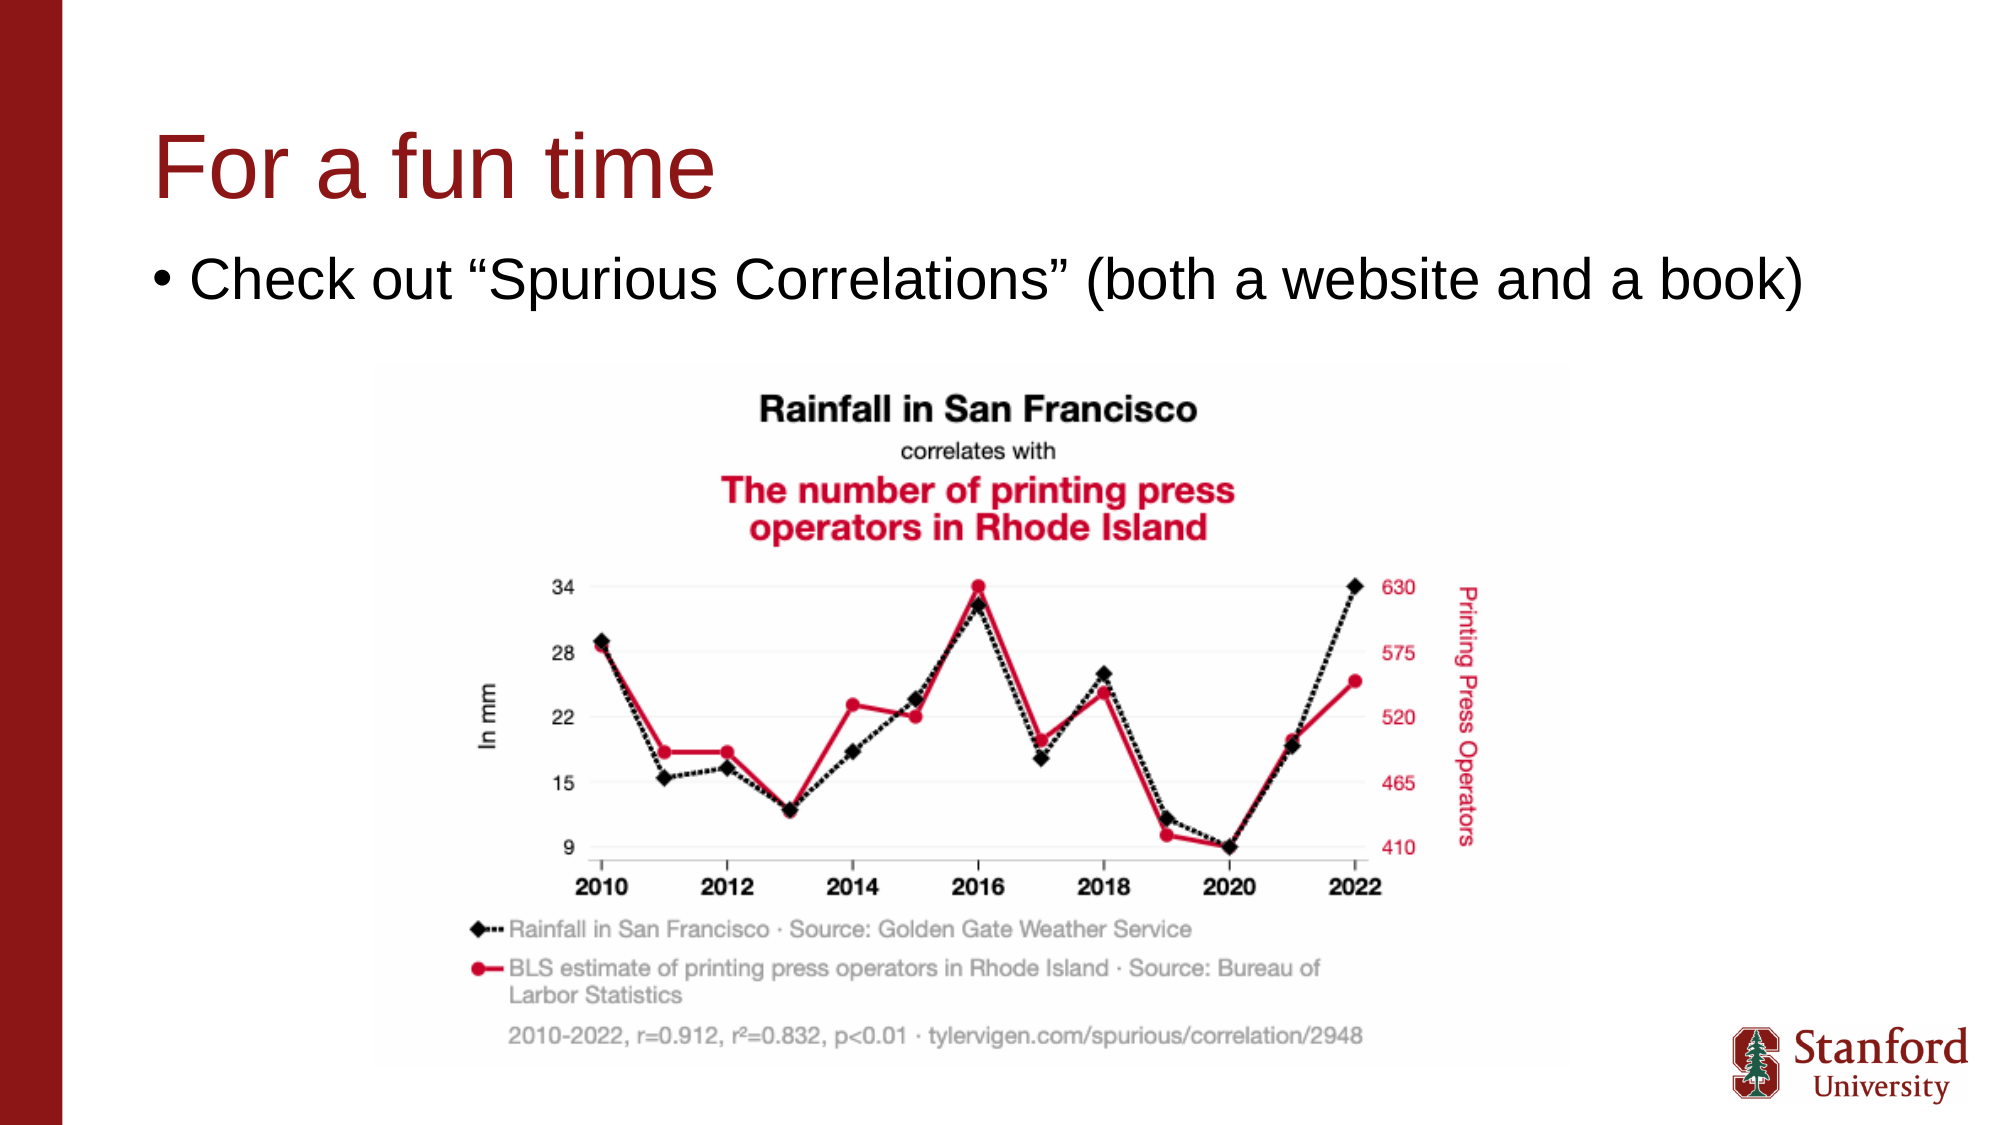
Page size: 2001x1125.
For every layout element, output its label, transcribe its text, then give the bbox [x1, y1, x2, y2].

picture [1726, 1023, 1969, 1107]
picture [374, 362, 1570, 1066]
list Check out “Spurious Correlations” (both a website and a book) [137, 241, 1863, 956]
title For a fun time [137, 59, 1863, 241]
